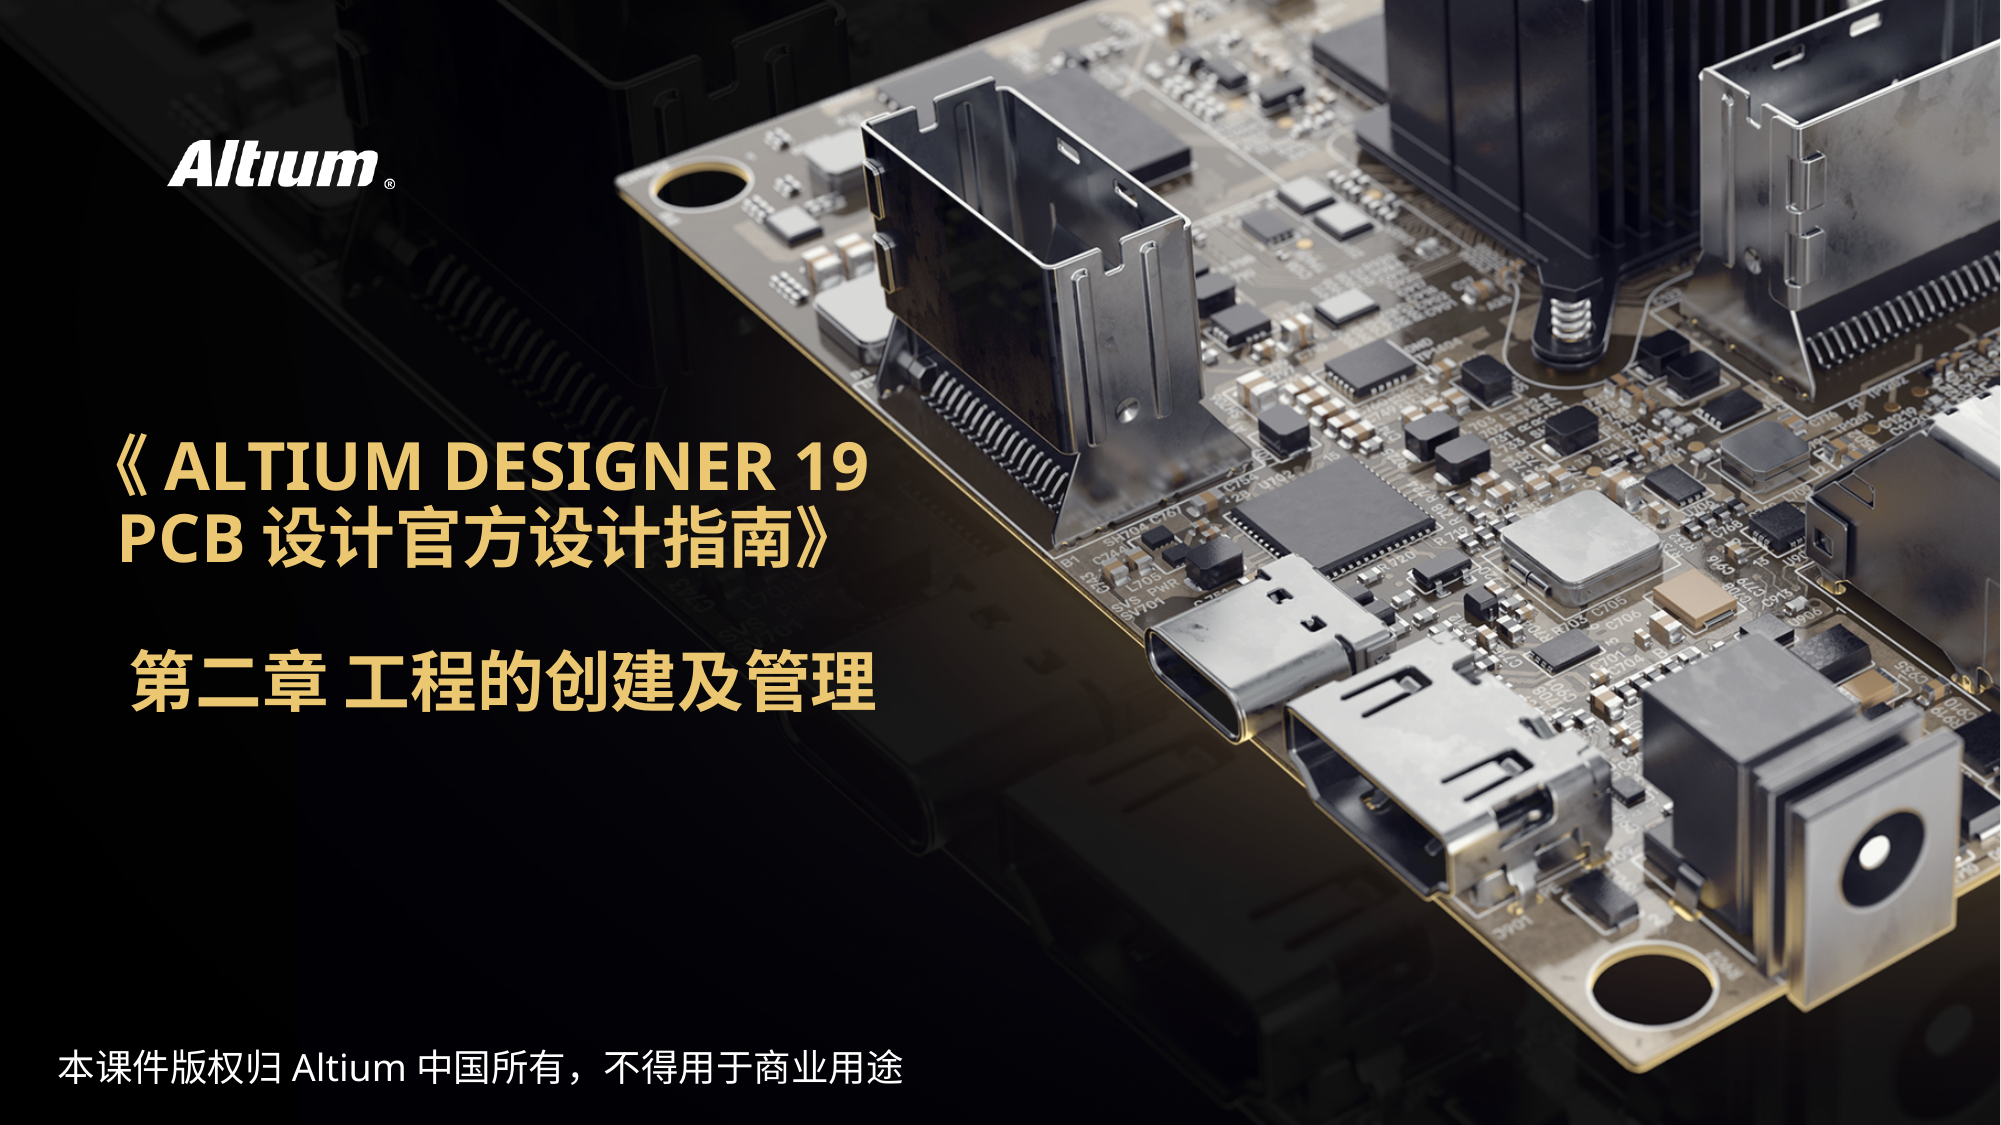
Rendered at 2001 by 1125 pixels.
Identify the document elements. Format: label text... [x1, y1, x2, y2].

picture [0, 0, 2001, 1125]
text_box 《Altium Designer 19 PCB设计官方设计指南》 第二章 工程的创建及管理 [67, 425, 1458, 801]
text_box 本课件版权归Altium中国所有，不得用于商业用途 [43, 1041, 919, 1097]
